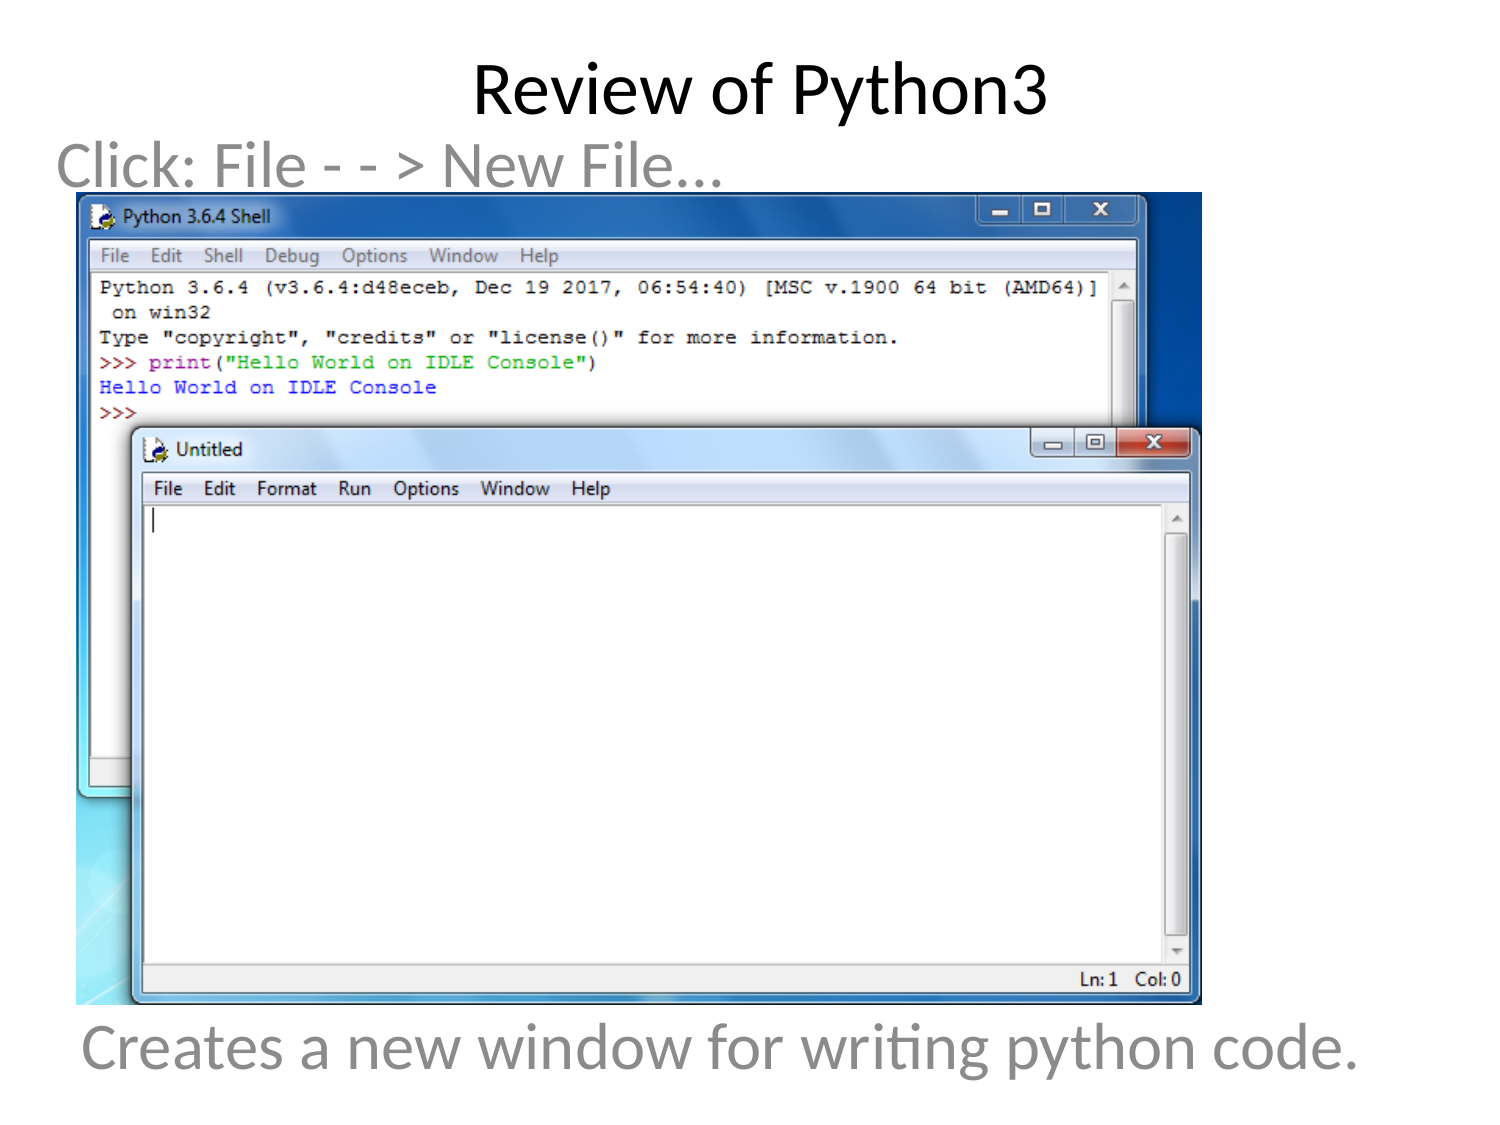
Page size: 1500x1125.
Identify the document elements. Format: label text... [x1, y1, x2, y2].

text_box Creates a new window for writing python code. [66, 995, 1484, 1125]
text_box Review of Python3 [123, 30, 1399, 113]
text_box Click: File - - > New File... [41, 113, 1459, 214]
picture [76, 191, 1202, 1005]
